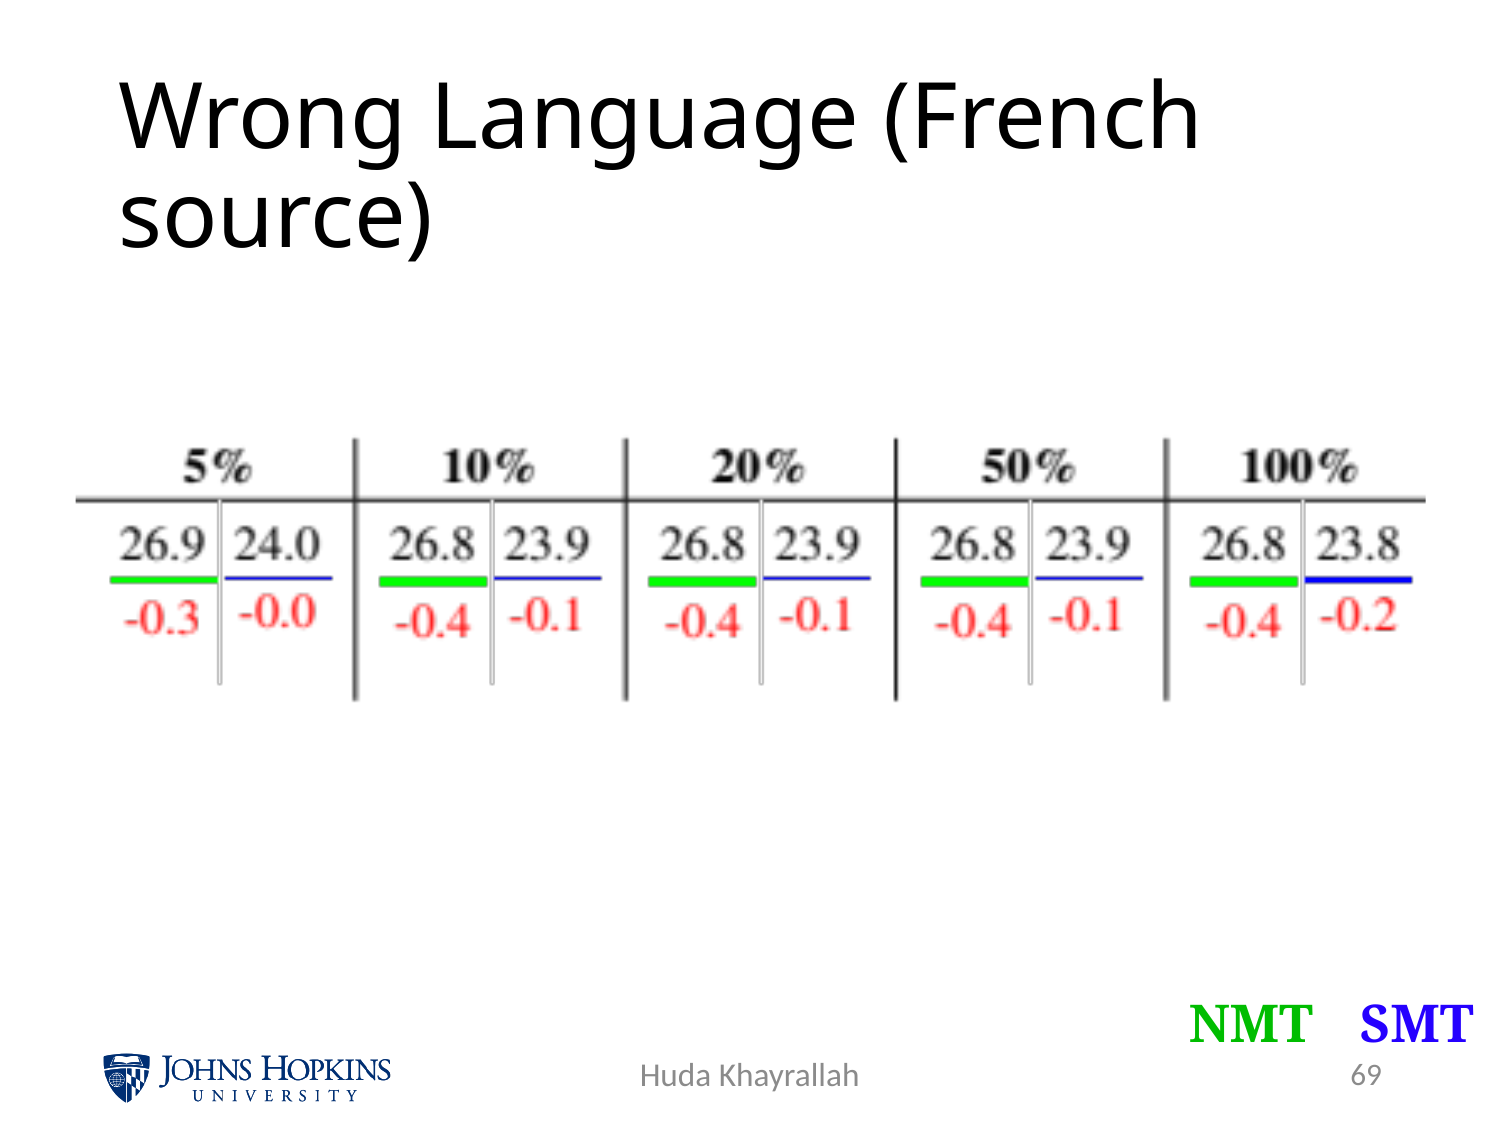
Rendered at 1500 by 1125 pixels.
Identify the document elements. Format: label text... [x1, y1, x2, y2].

slide_number 68 [1059, 1042, 1397, 1103]
table_header NMT [1171, 977, 1342, 1066]
footer Huda Khayrallah [496, 1042, 1004, 1103]
table_header SMT [1342, 977, 1500, 1066]
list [75, 427, 1426, 704]
title Wrong Language (French source) [103, 59, 1397, 278]
